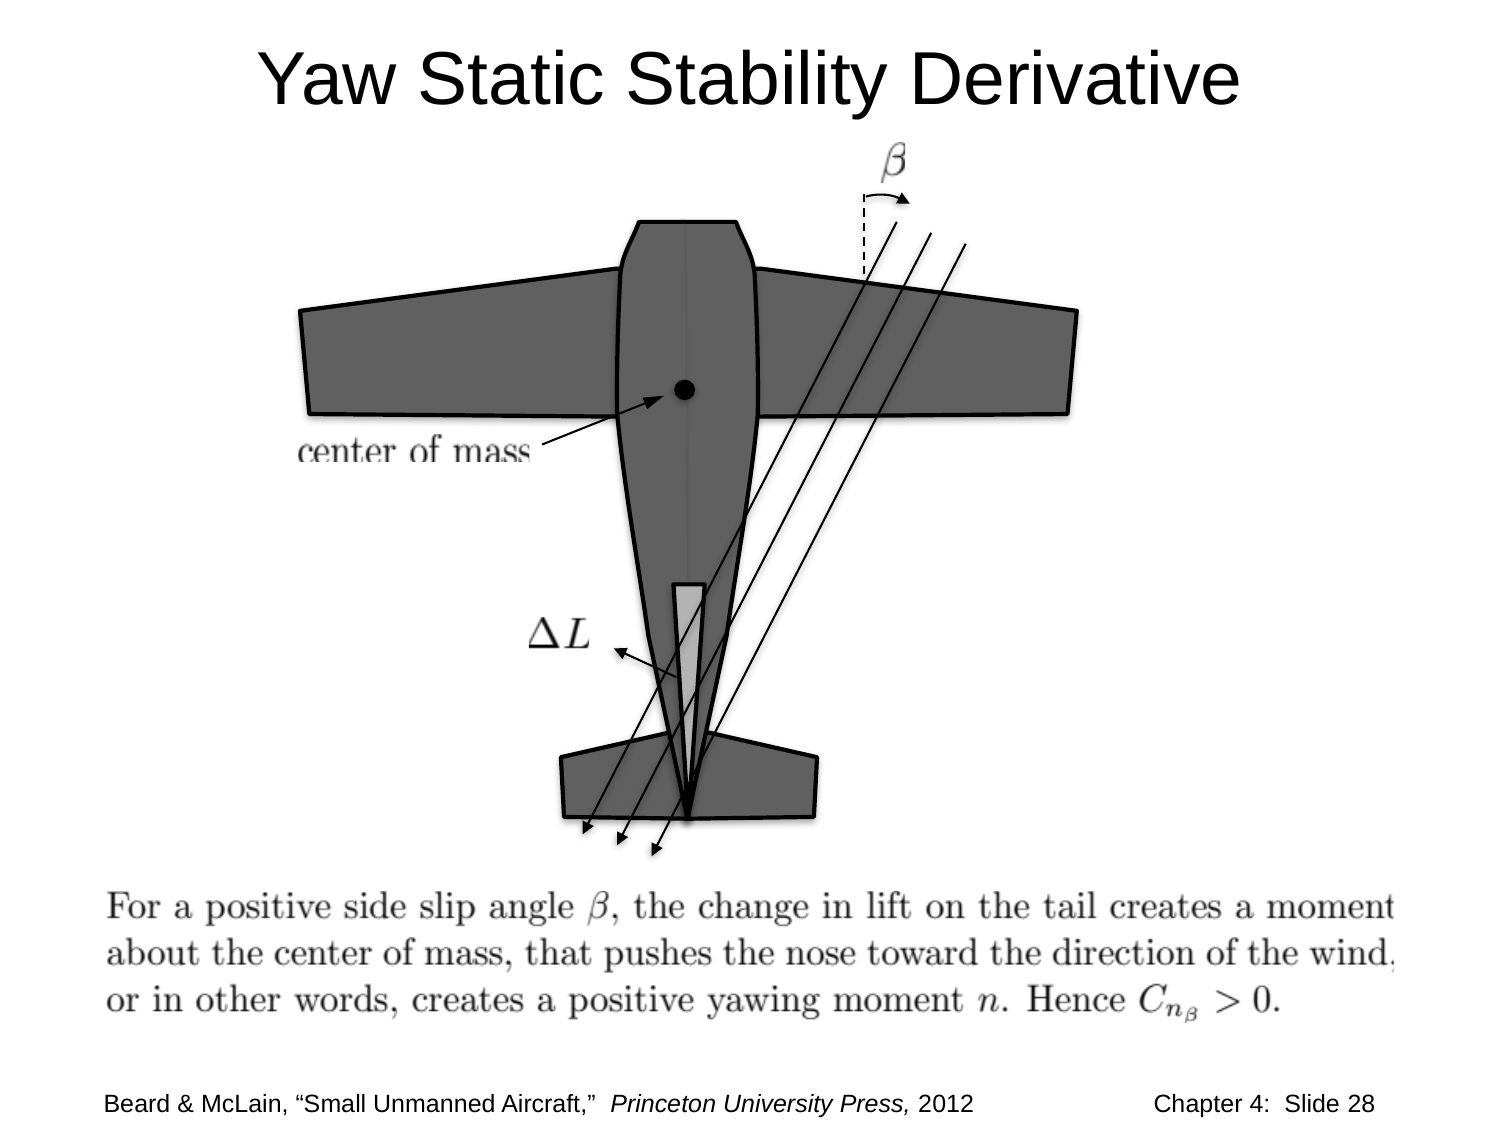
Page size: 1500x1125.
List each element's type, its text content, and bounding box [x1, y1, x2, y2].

picture [297, 433, 530, 462]
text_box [613, 648, 677, 678]
picture [528, 616, 590, 649]
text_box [651, 243, 966, 857]
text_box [901, 232, 932, 242]
text_box [866, 192, 910, 219]
picture [879, 142, 906, 183]
title Yaw Static Stability Derivative [74, 15, 1426, 135]
picture [105, 891, 1394, 1023]
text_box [897, 221, 1078, 819]
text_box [582, 221, 897, 835]
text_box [299, 221, 581, 819]
